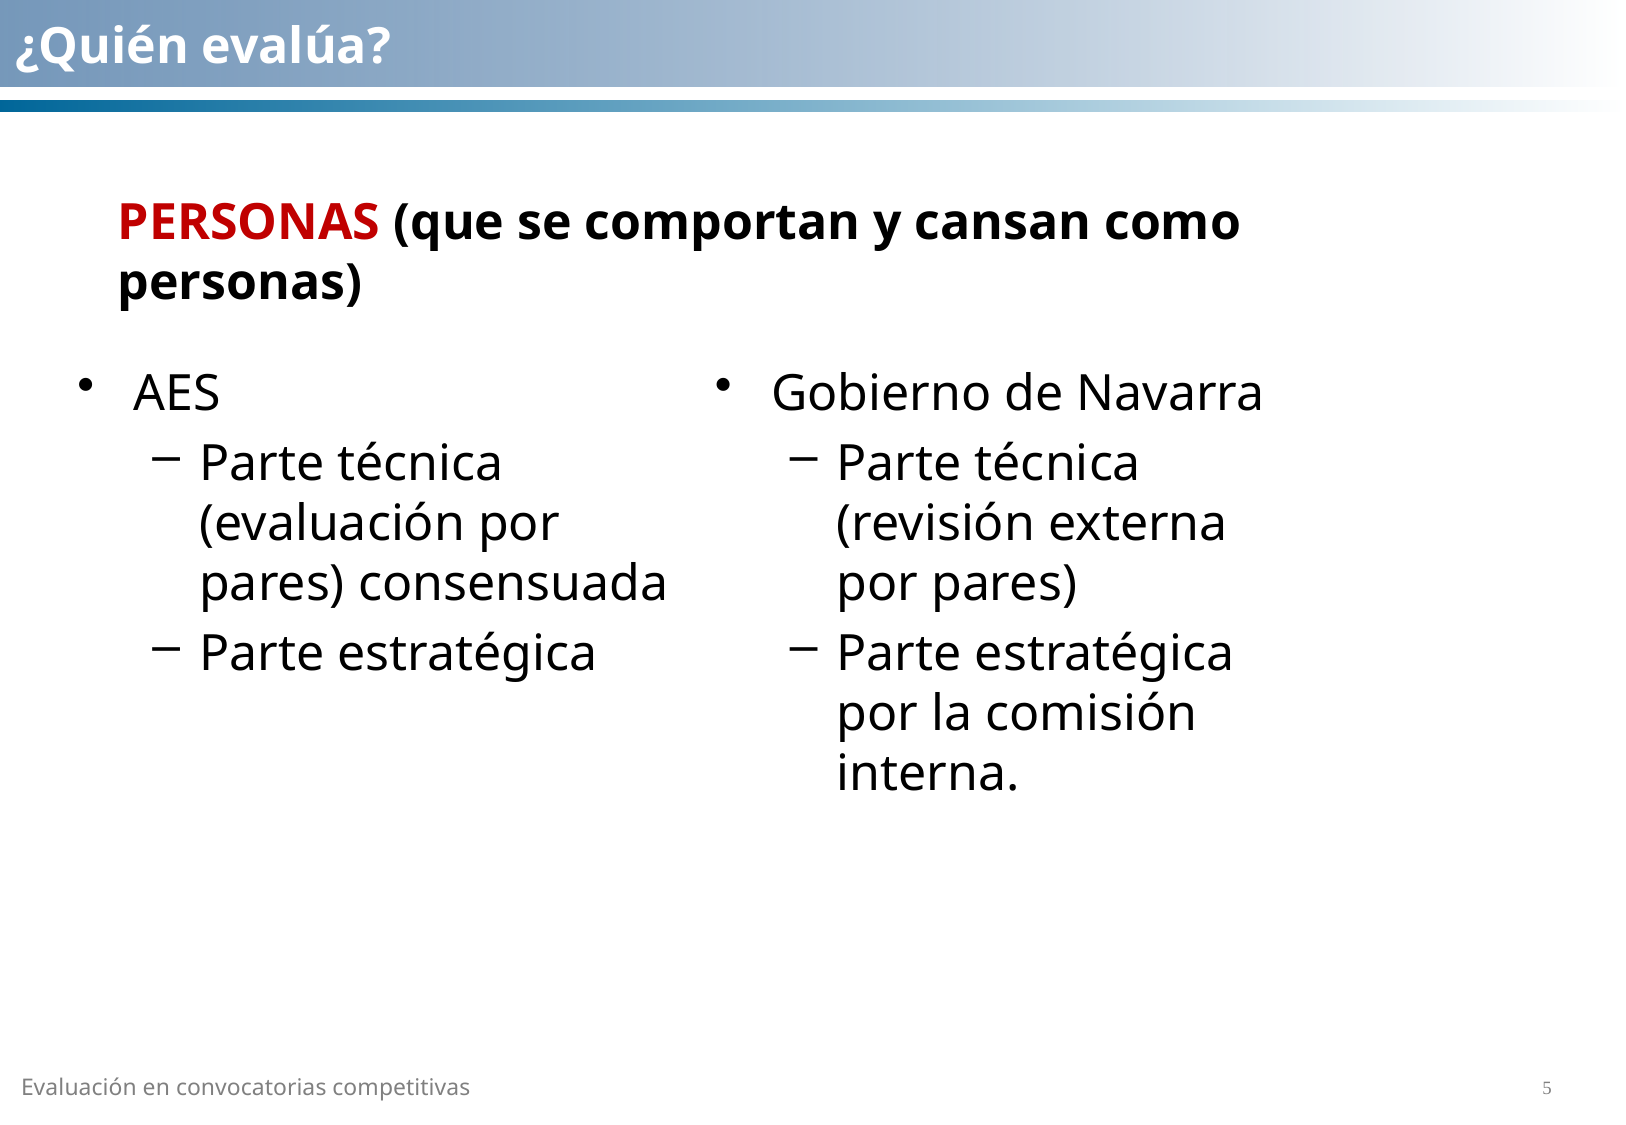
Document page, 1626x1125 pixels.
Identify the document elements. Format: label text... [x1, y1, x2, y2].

text_box PERSONAS (que se comportan y cansan como personas) [102, 205, 1503, 294]
list AES Parte técnica (evaluación por pares) consensuada Parte estratégica [62, 353, 699, 1000]
title ¿Quién evalúa? [0, 0, 1400, 88]
text_box Gobierno de Navarra Parte técnica (revisión externa por pares) Parte estratégica por la comisión interna. [699, 353, 1337, 1000]
footer Evaluación en convocatorias competitivas [6, 1065, 1503, 1121]
